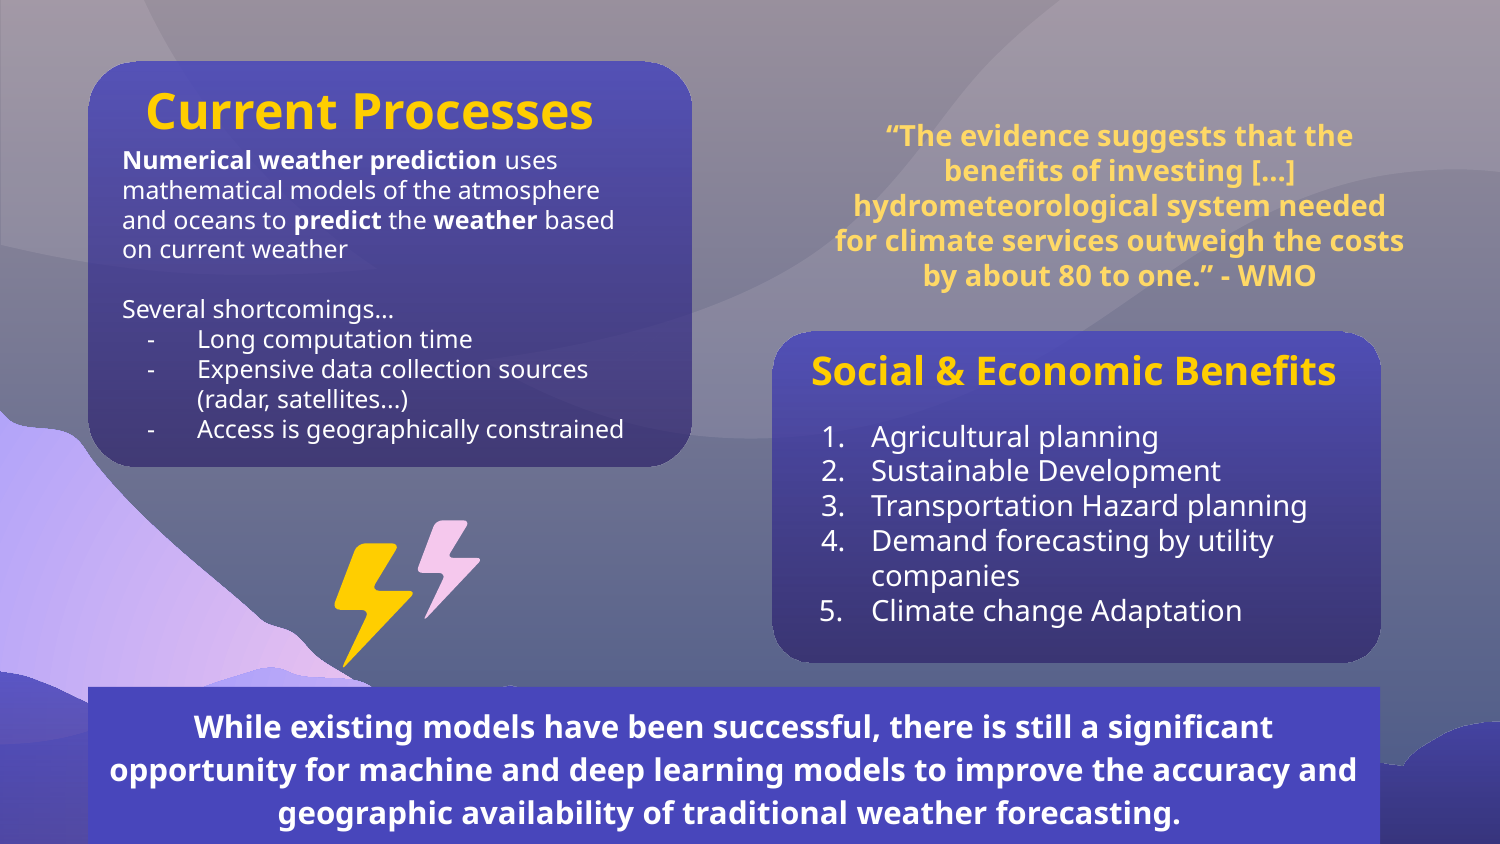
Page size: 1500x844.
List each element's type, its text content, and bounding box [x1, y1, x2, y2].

title Current Processes [36, 62, 704, 155]
text_box While existing models have been successful, there is still a significant opportunity for machine and deep learning models to improve the accuracy and geographic availability of traditional weather forecasting. [88, 686, 1381, 844]
title “The evidence suggests that the benefits of investing [...] hydrometeorological system needed for climate services outweigh the costs by about 80 to one.” - WMO [818, 103, 1422, 308]
text_box [785, 331, 1368, 341]
subtitle Numerical weather prediction uses mathematical models of the atmosphere and oceans to predict the weather based on current weather Several shortcomings… Long computation time Expensive data collection sources (radar, satellites...) Access is geographically constrained [107, 155, 652, 438]
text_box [333, 520, 482, 668]
subtitle Agricultural planning Sustainable Development Transportation Hazard planning Demand forecasting by utility companies Climate change Adaptation [781, 409, 1368, 587]
title Social & Economic Benefits [740, 341, 1408, 409]
text_box [772, 409, 1381, 663]
text_box [88, 155, 692, 467]
